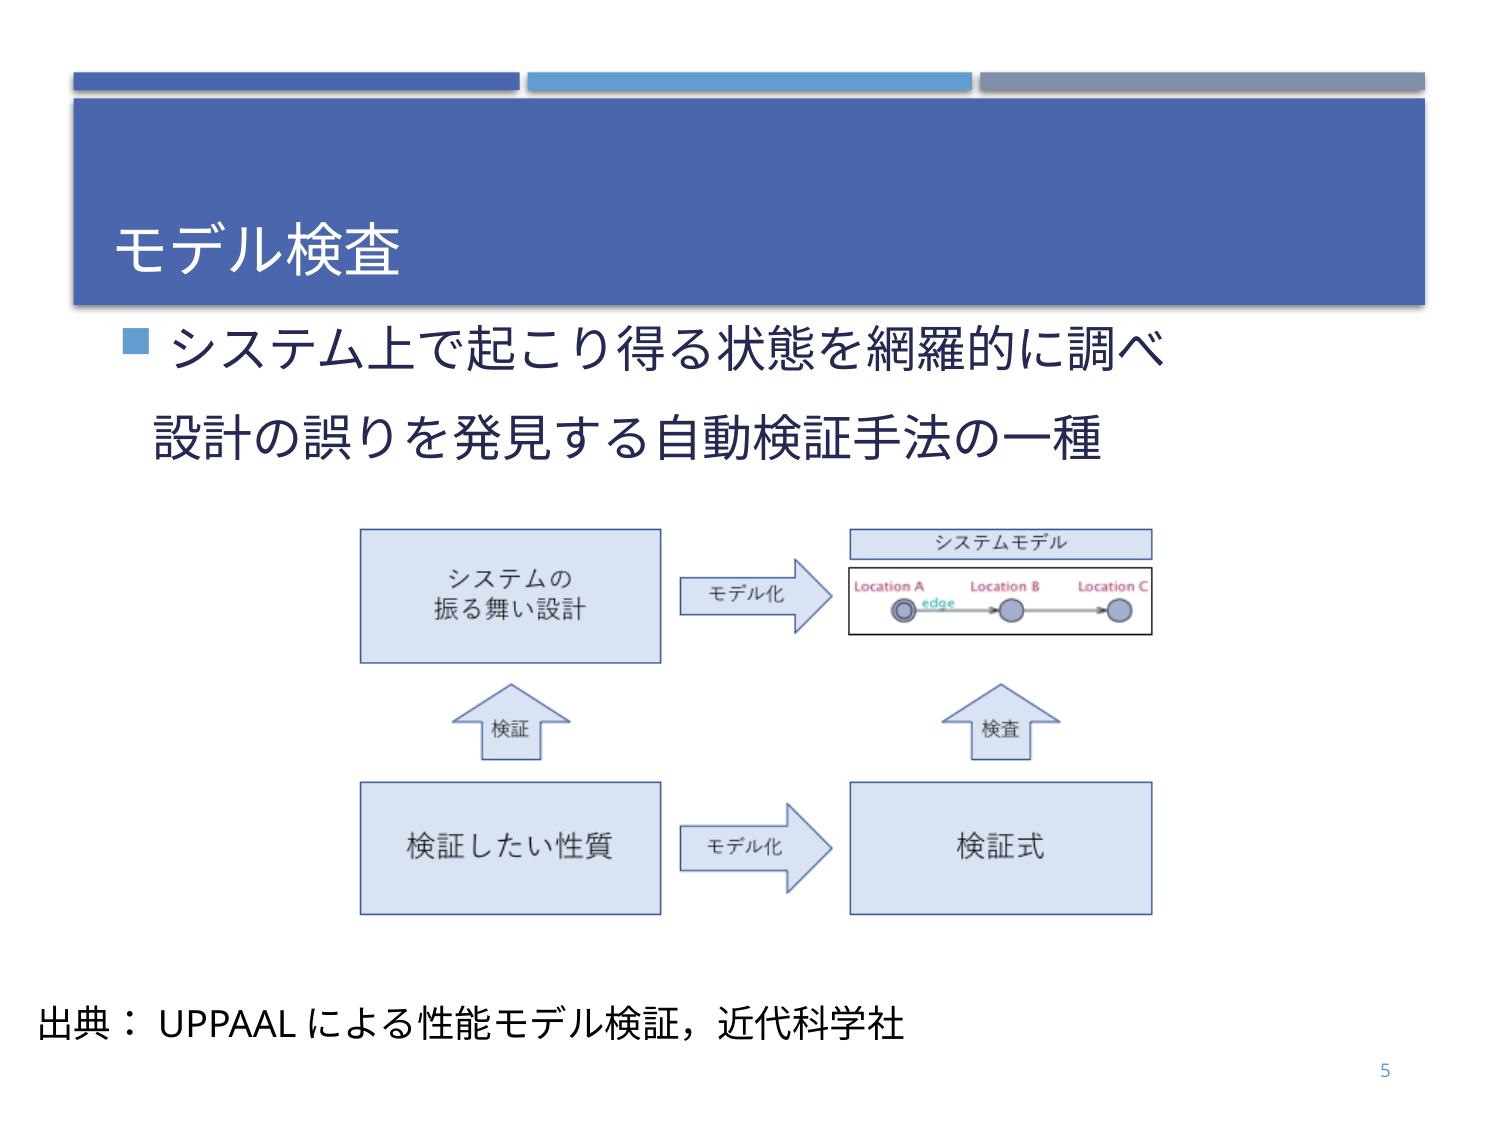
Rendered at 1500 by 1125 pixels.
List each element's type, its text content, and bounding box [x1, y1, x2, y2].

title モデル検査 [95, 112, 1406, 291]
slide_number 5 [1279, 1041, 1406, 1101]
picture [352, 519, 1158, 921]
text_box 出典：UPPAALによる性能モデル検証，近代科学社 [21, 992, 1071, 1053]
list システム上で起こり得る状態を網羅的に調べ 設計の誤りを発見する自動検証手法の一種 [103, 299, 1397, 479]
